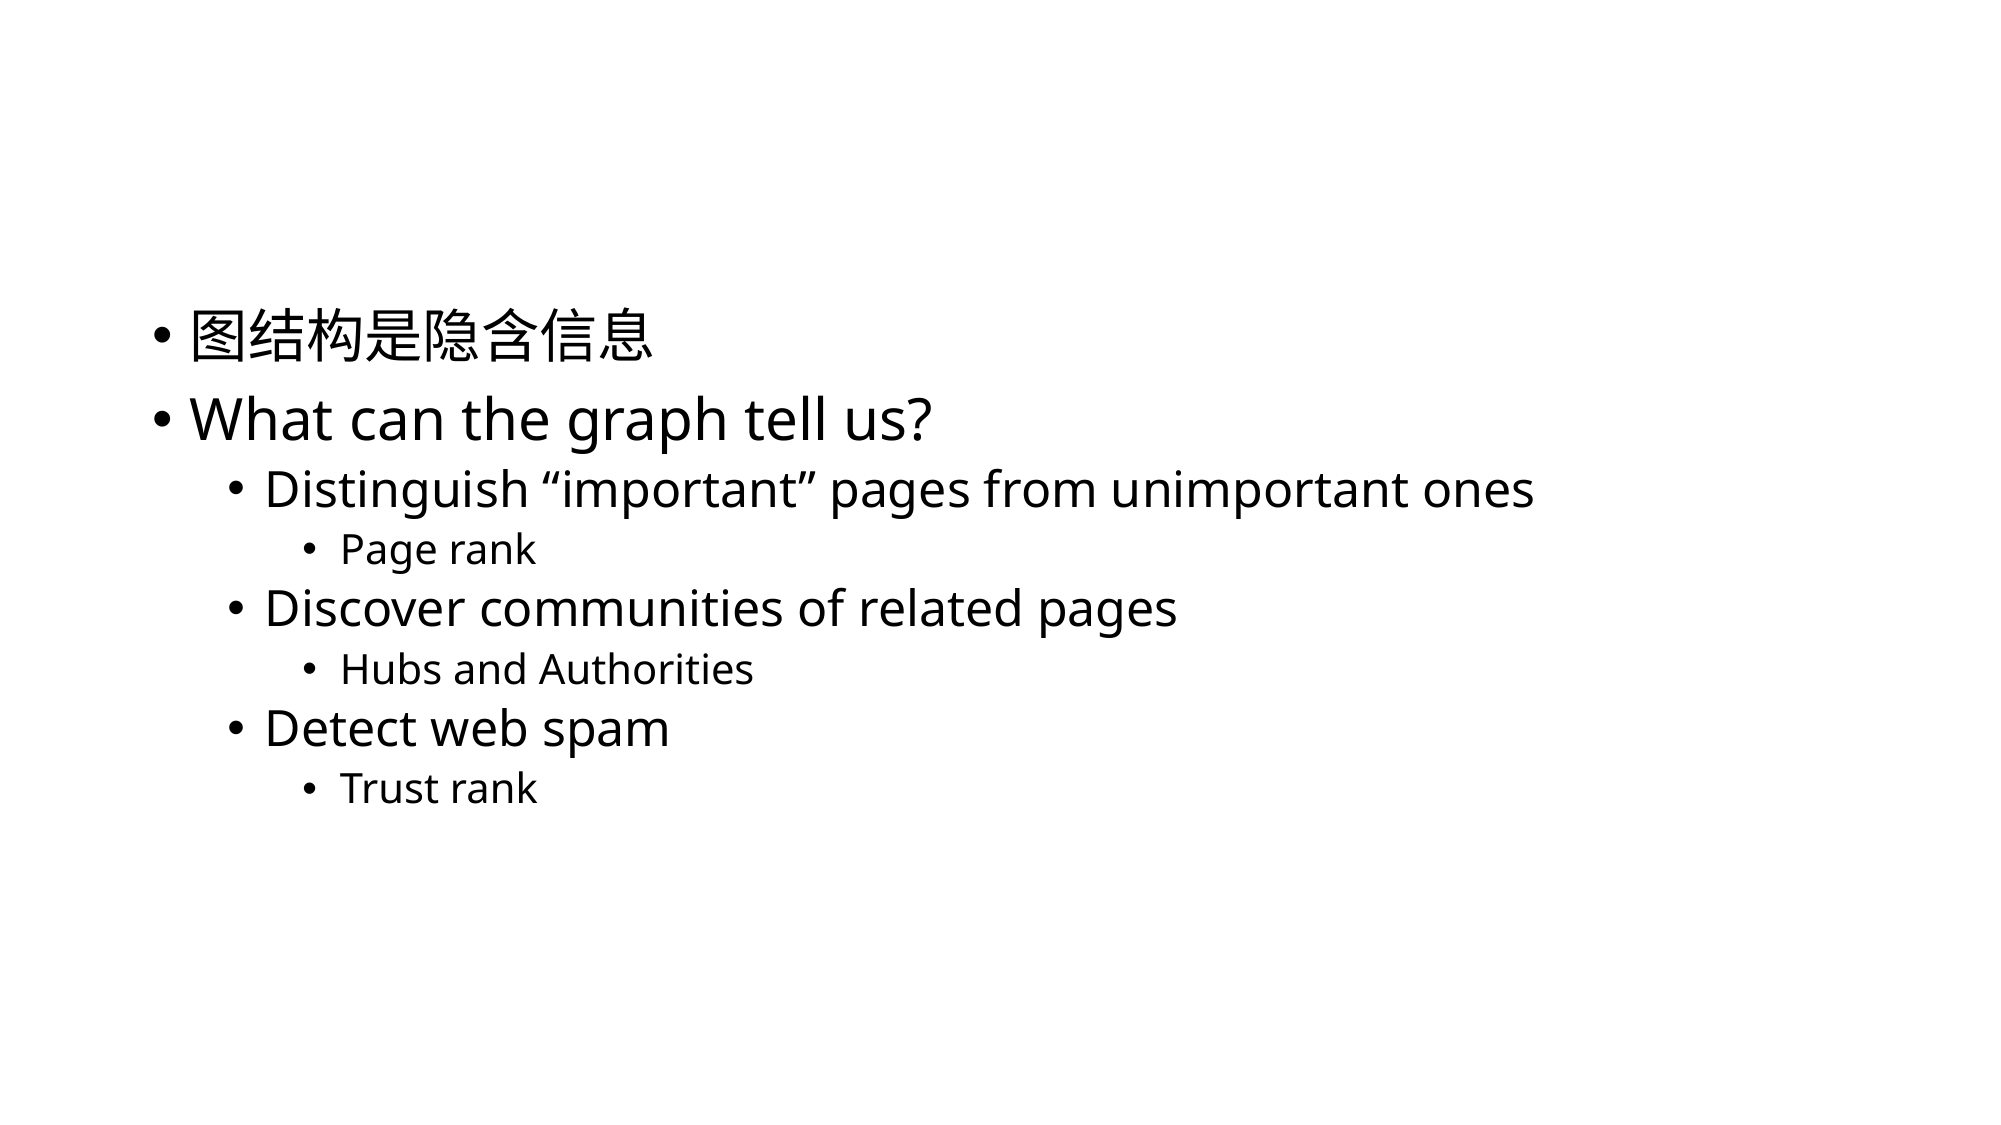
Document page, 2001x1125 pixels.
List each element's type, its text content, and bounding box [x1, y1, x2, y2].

list 图结构是隐含信息 What can the graph tell us? Distinguish “important” pages from unimportant ones Page rank Discover communities of related pages Hubs and Authorities Detect web spam Trust rank [137, 299, 1863, 1014]
